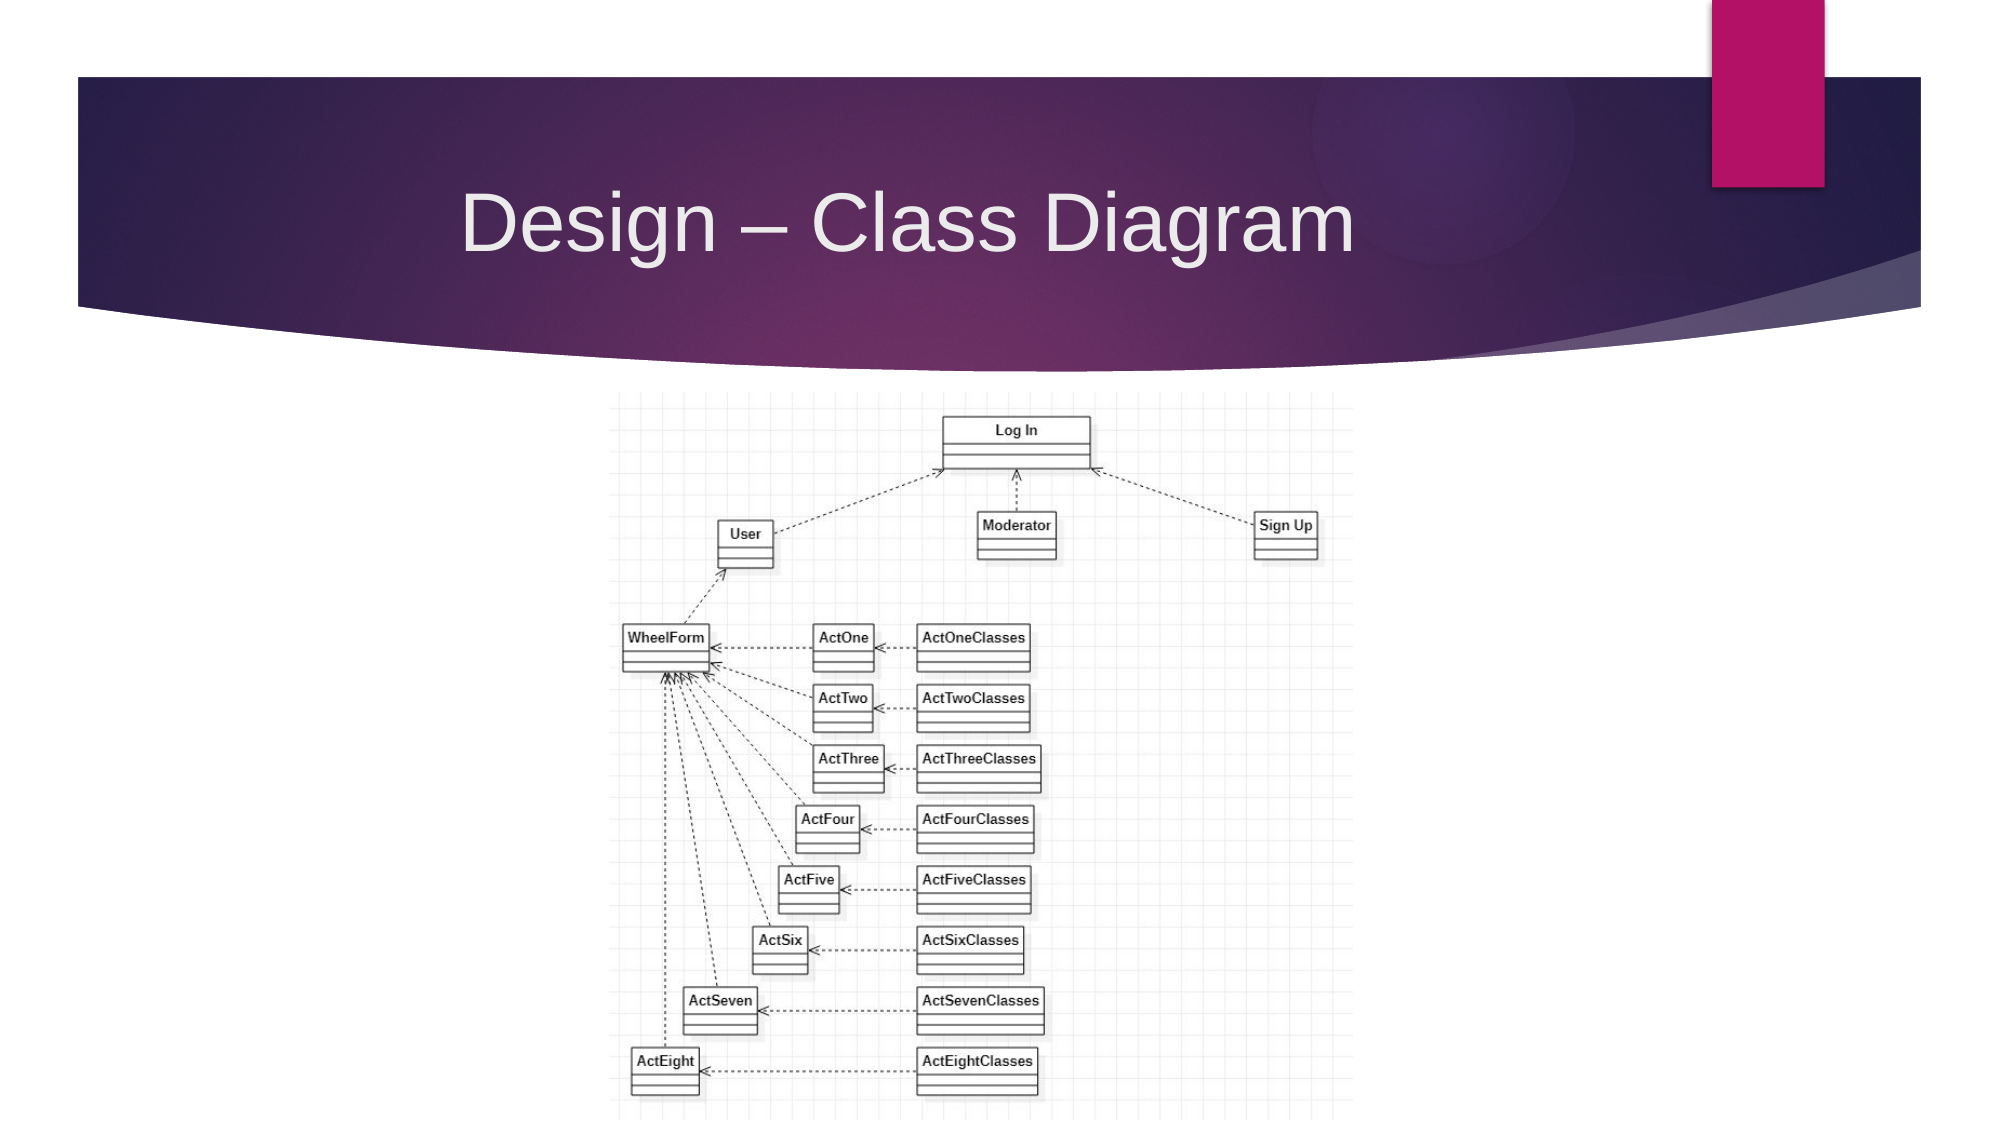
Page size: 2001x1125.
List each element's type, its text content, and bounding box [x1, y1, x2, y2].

title Design – Class Diagram [189, 159, 1627, 276]
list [609, 391, 1354, 1121]
